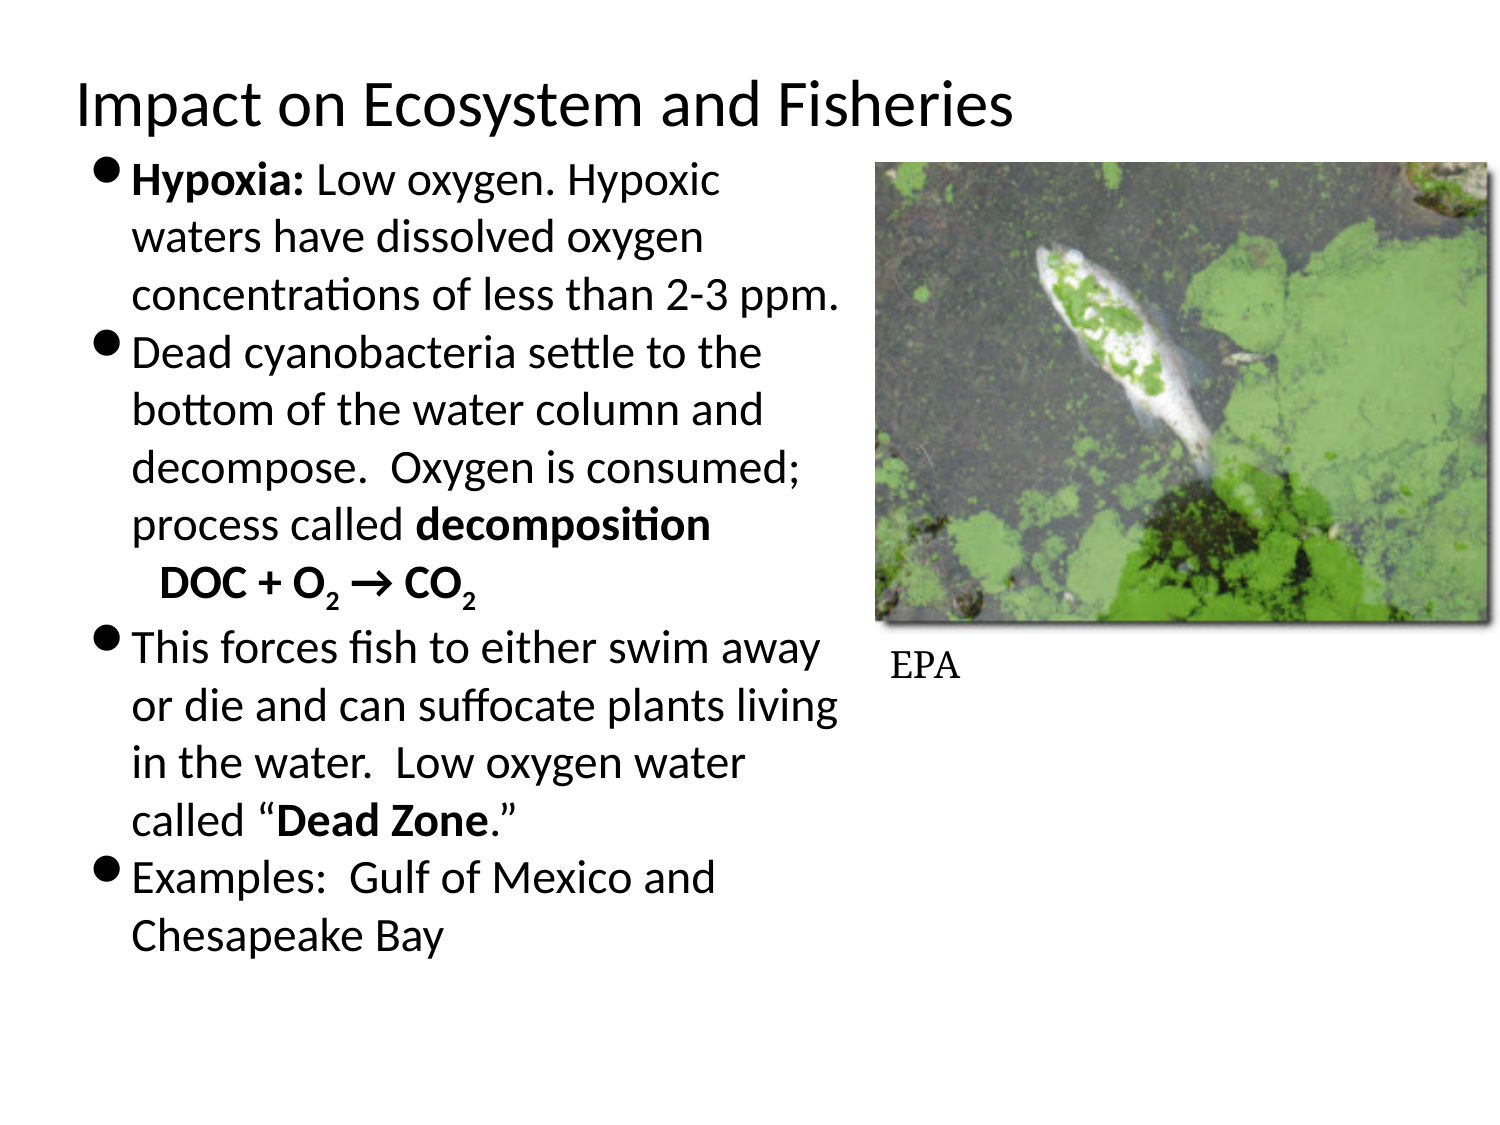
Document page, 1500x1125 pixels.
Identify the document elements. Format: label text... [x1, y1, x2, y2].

title Impact on Ecosystem and Fisheries [75, 42, 1425, 140]
list Hypoxia: Low oxygen. Hypoxic waters have dissolved oxygen concentrations of less than 2-3 ppm. Dead cyanobacteria settle to the bottom of the water column and decompose. Oxygen is consumed; process called decomposition DOC + O2 → CO2 This forces fish to either swim away or die and can suffocate plants living in the water. Low oxygen water called “Dead Zone.” Examples: Gulf of Mexico and Chesapeake Bay [75, 139, 875, 1038]
picture [874, 162, 1500, 634]
text_box EPA [875, 646, 1465, 693]
